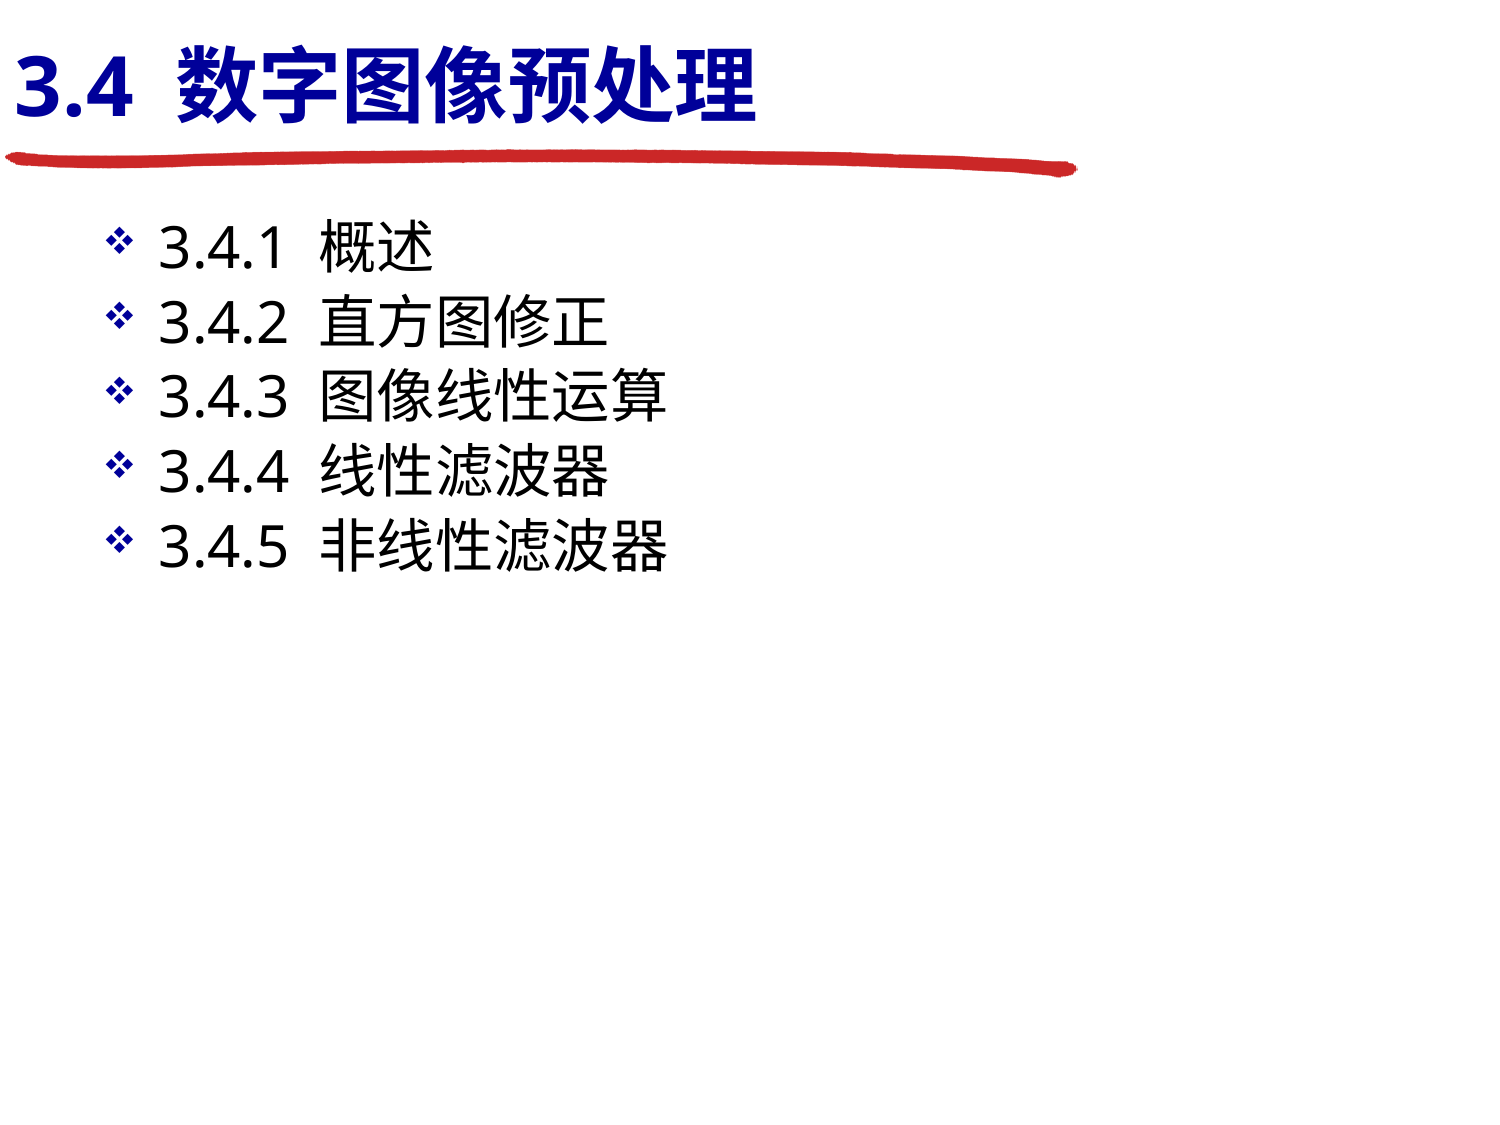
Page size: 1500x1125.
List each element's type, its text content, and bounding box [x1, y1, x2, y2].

list 3.4.1 概述 3.4.2 直方图修正 3.4.3 图像线性运算 3.4.4 线性滤波器 3.4.5 非线性滤波器 [87, 210, 1363, 974]
text_box 3.4 数字图像预处理 [0, 8, 852, 141]
picture [0, 141, 1091, 186]
